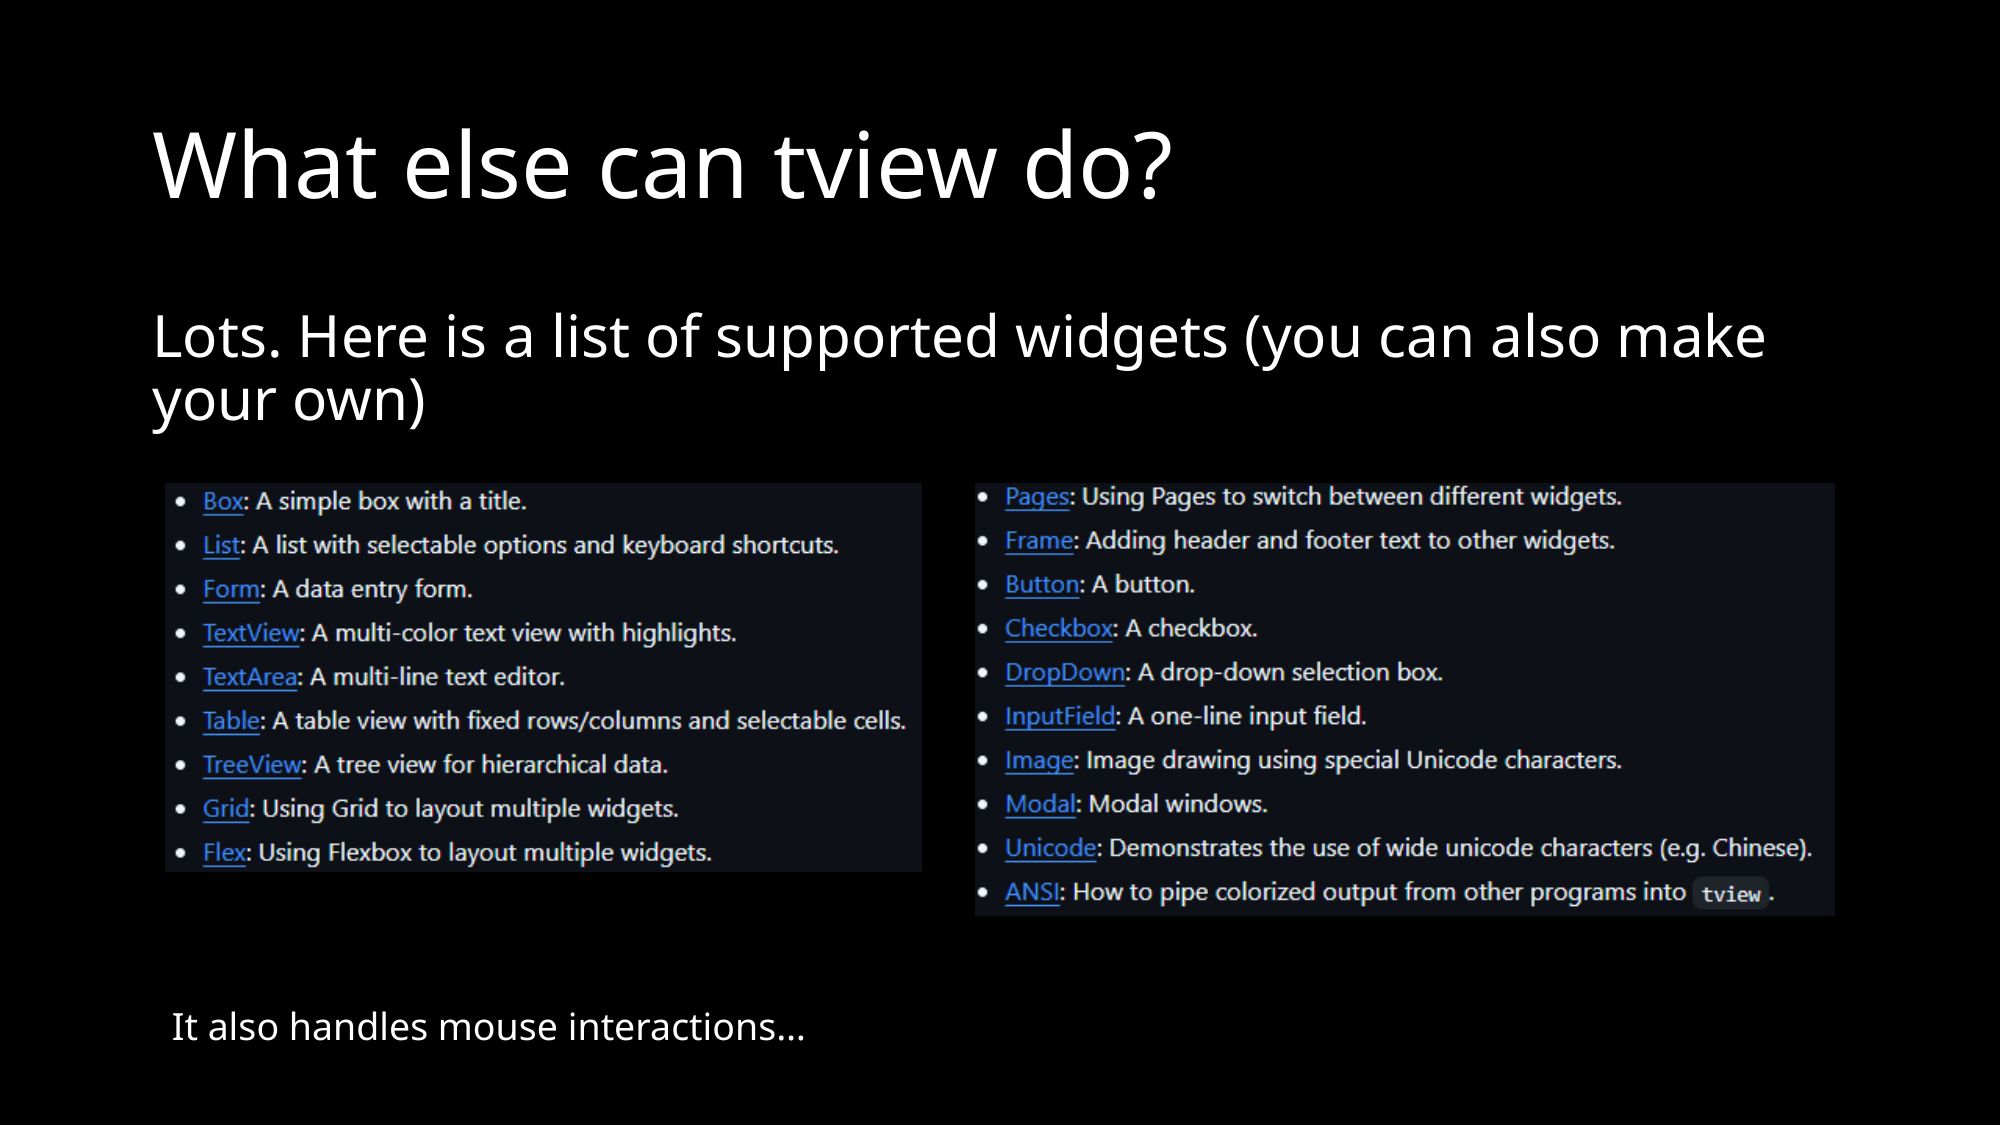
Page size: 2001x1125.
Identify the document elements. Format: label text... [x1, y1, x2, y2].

picture [974, 483, 1836, 916]
picture [164, 483, 923, 873]
title What else can tview do? [137, 59, 1863, 278]
text_box It also handles mouse interactions… [157, 995, 822, 1055]
list Lots. Here is a list of supported widgets (you can also make your own) [137, 299, 1922, 1014]
